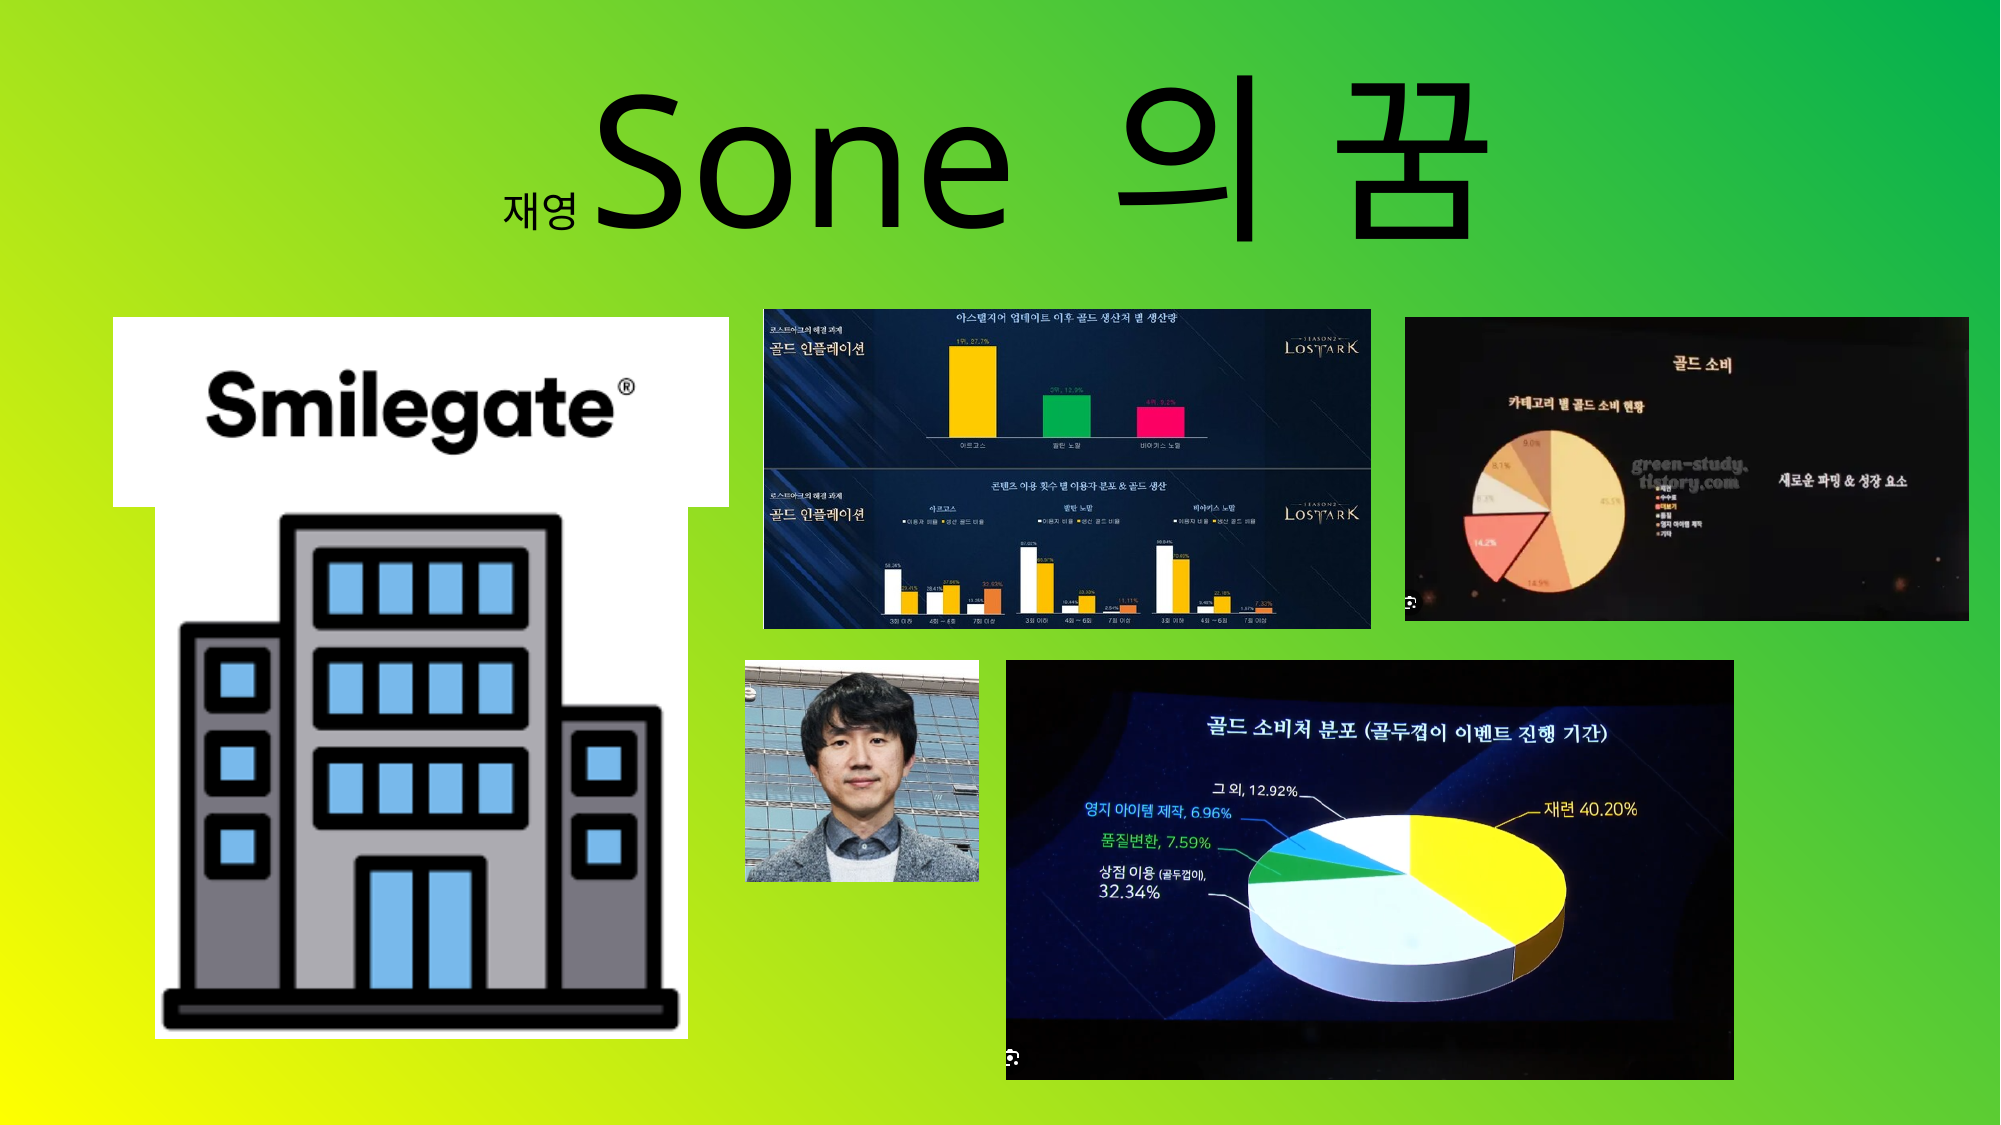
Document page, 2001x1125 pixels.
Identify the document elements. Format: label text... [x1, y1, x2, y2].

picture [113, 317, 729, 1039]
title 재영Sone 의 꿈 [137, 59, 1863, 278]
picture [1405, 317, 1969, 621]
picture [1006, 660, 1734, 1080]
picture [763, 309, 1371, 629]
picture [745, 660, 979, 882]
